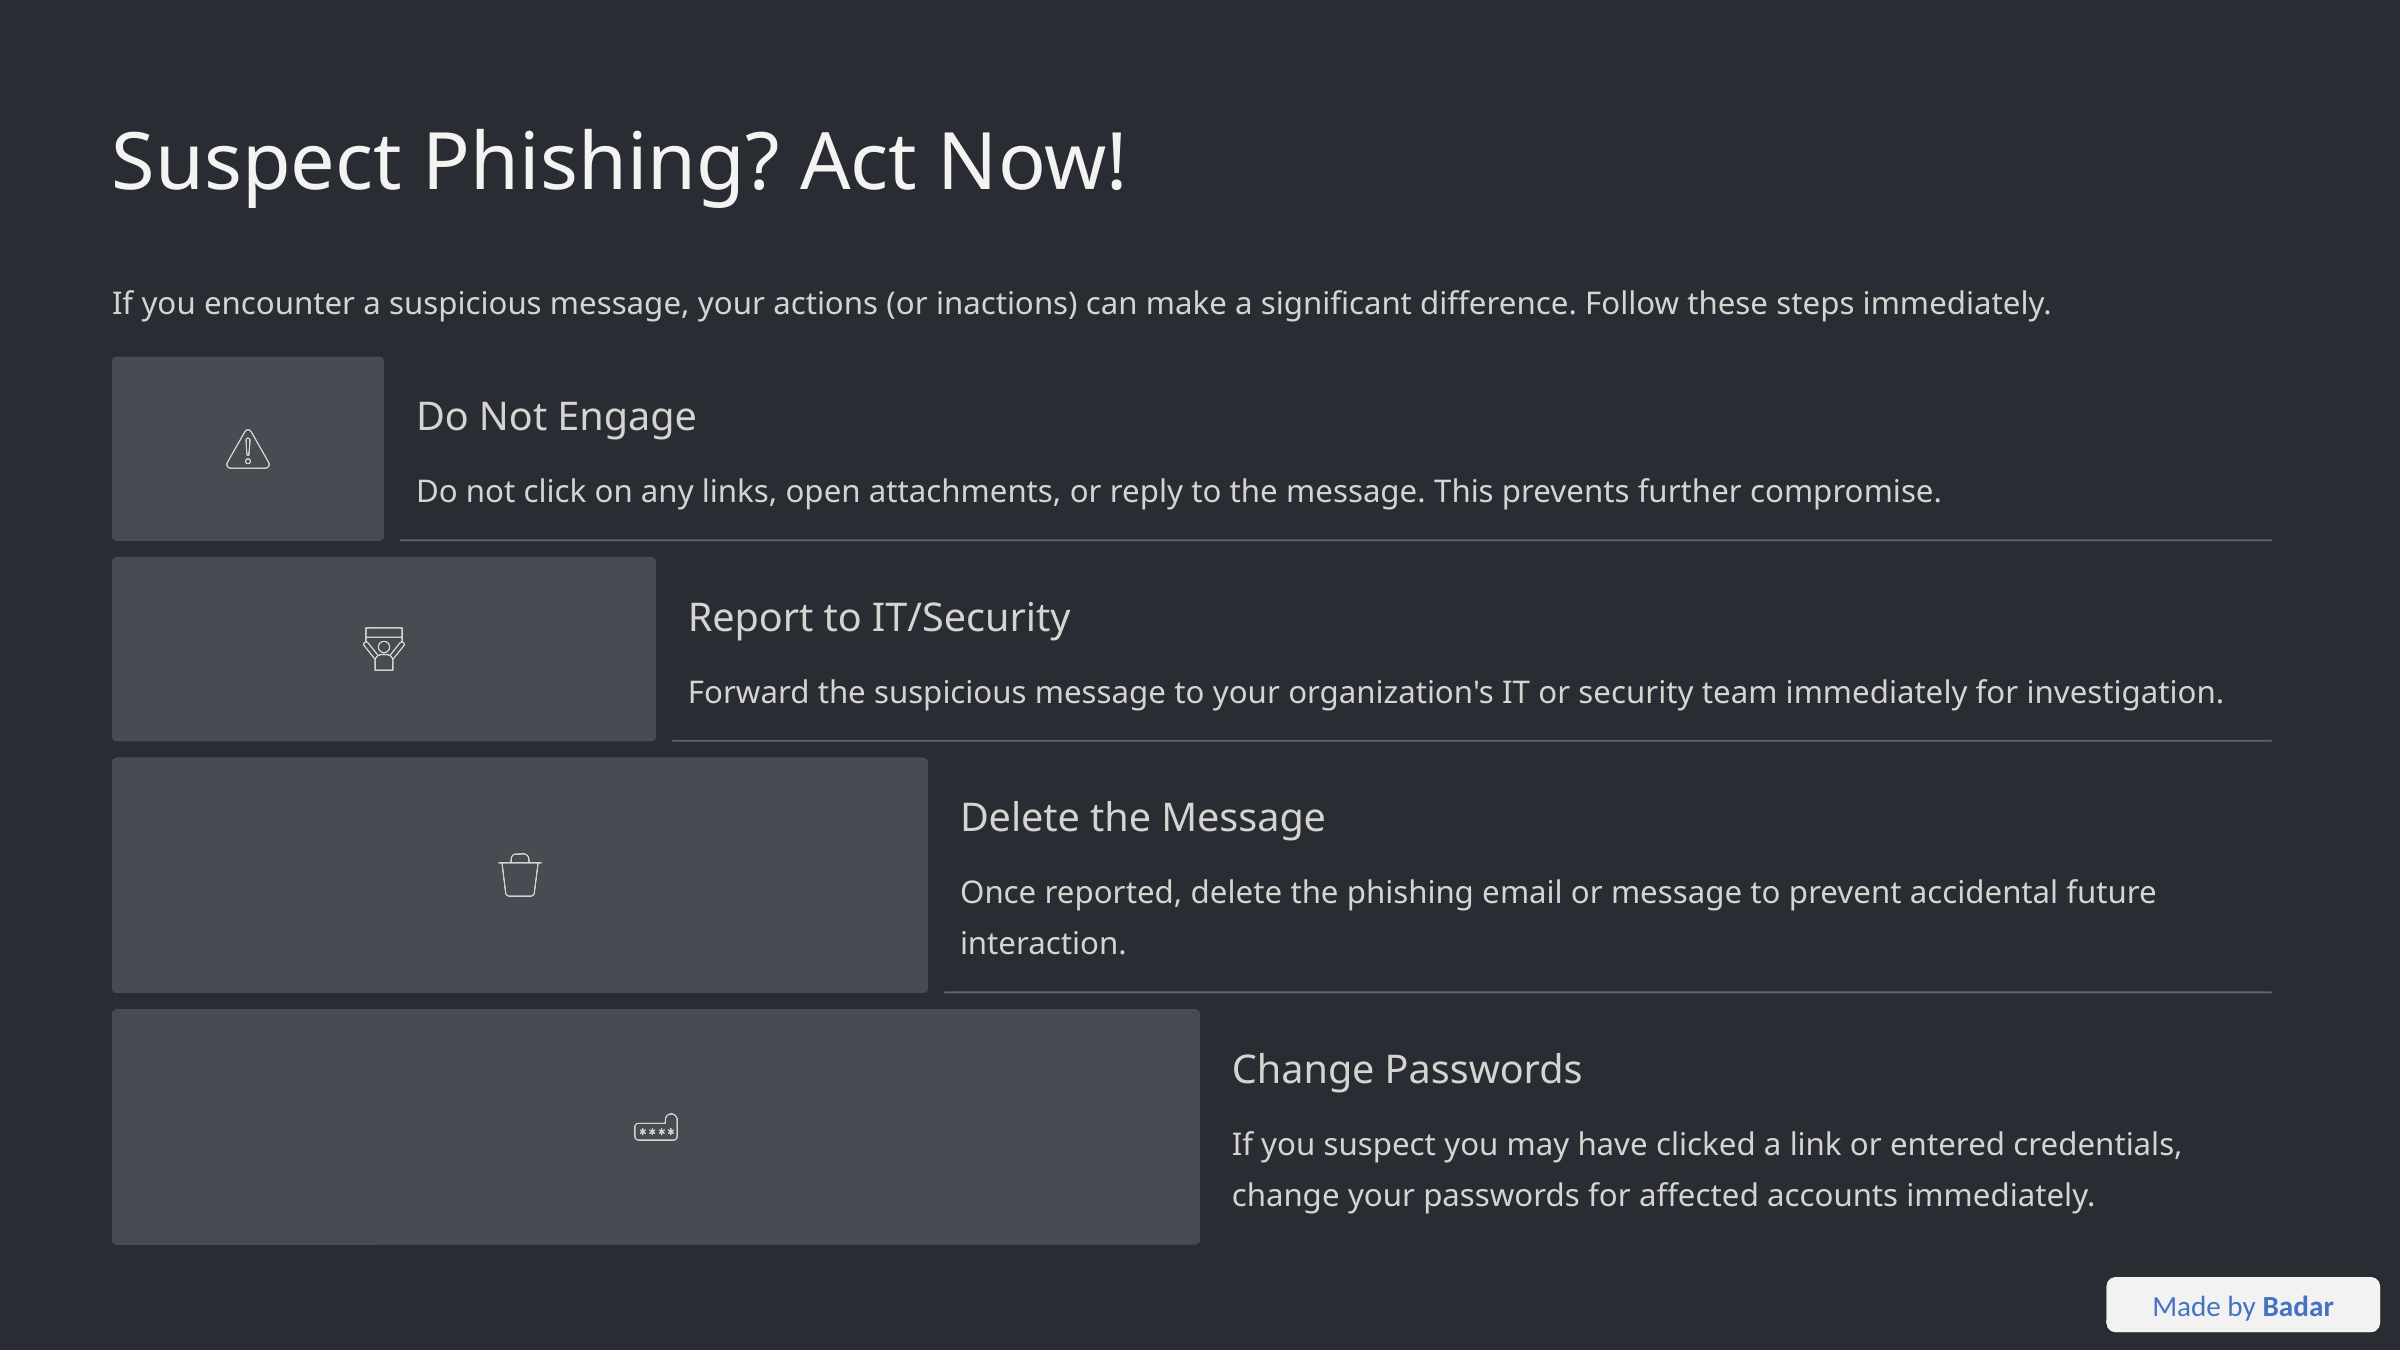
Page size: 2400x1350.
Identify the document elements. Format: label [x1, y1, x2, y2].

picture [633, 1104, 679, 1150]
picture [225, 426, 271, 472]
picture [497, 852, 543, 898]
picture [361, 626, 407, 672]
text_box [0, 0, 2400, 1350]
